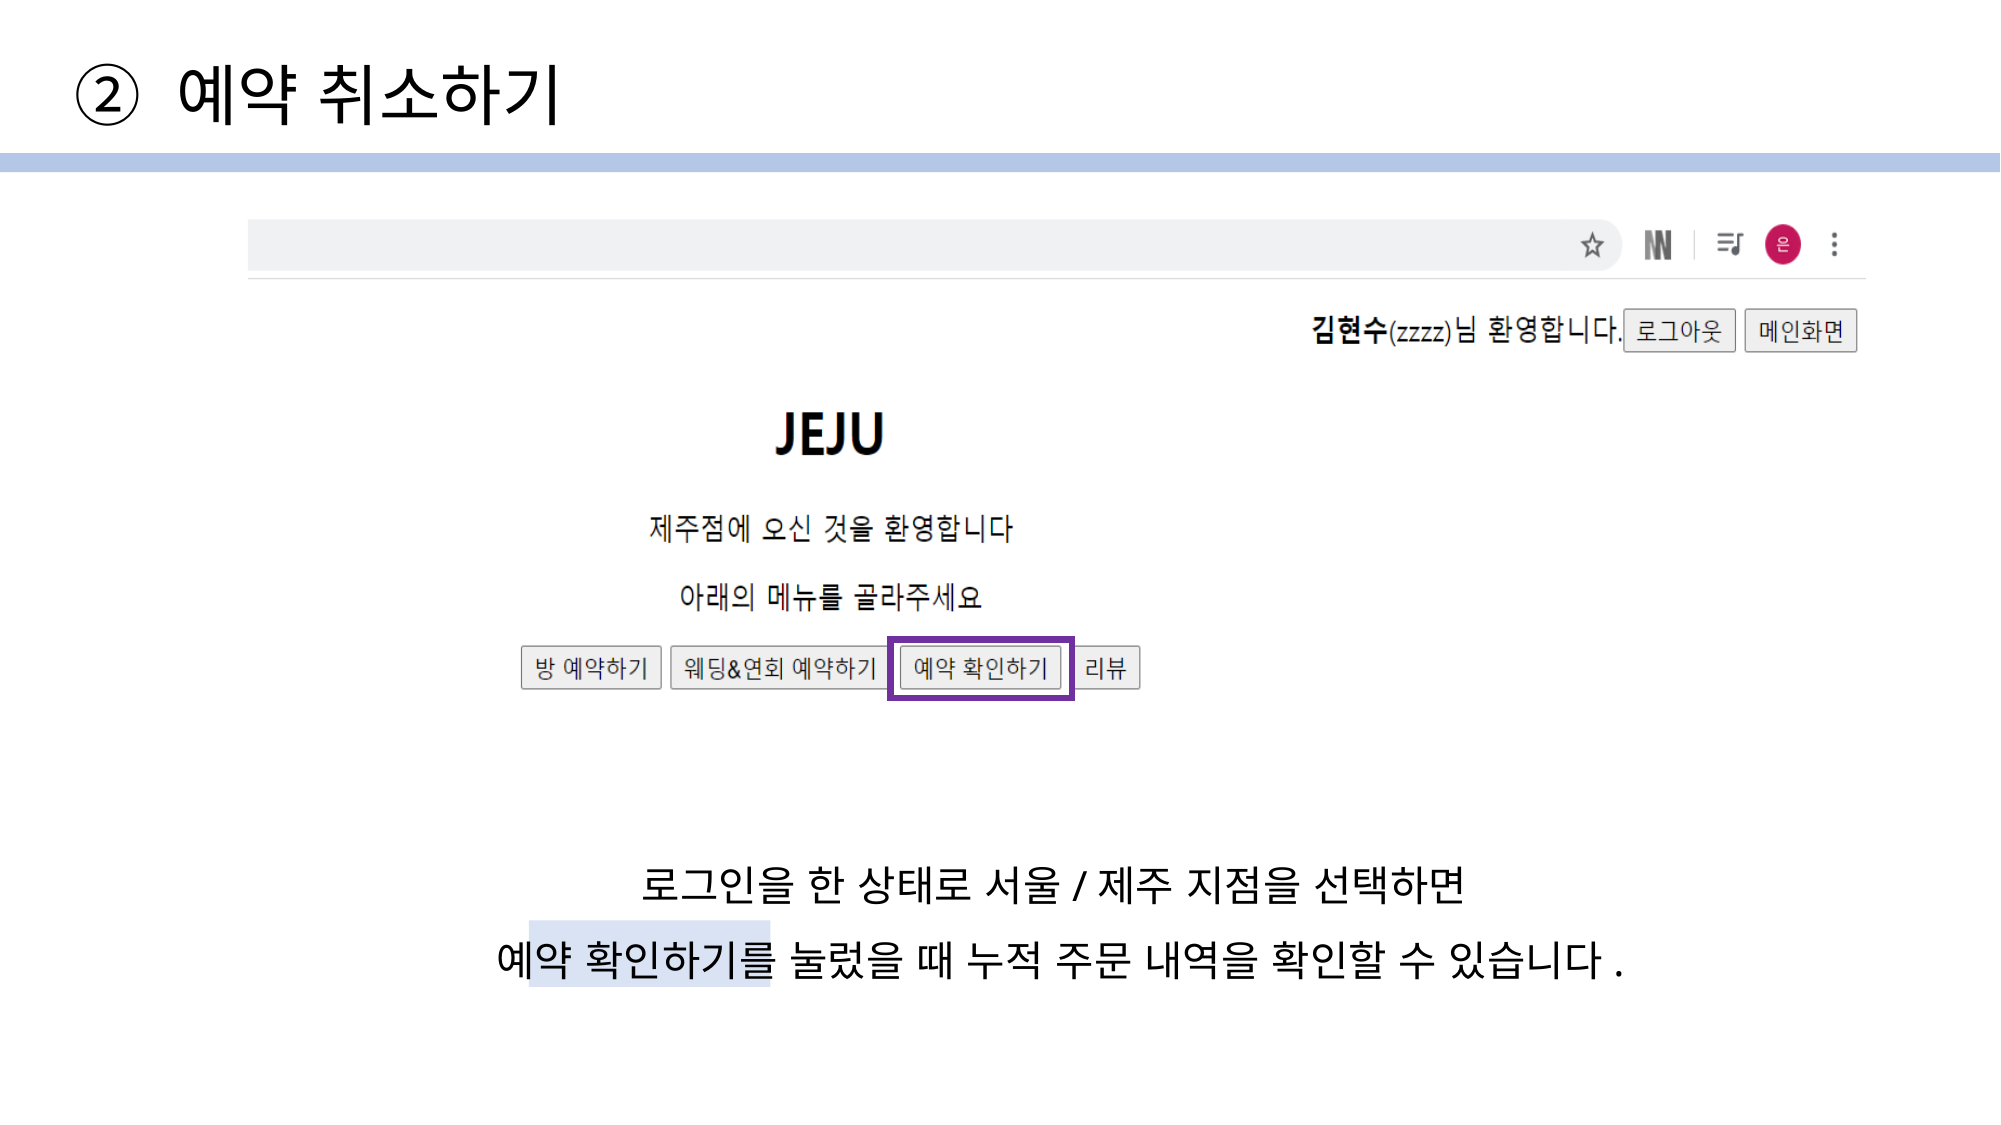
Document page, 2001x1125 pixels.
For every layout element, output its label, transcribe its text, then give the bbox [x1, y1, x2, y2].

picture [247, 217, 1874, 742]
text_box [0, 46, 2000, 173]
text_box 로그인을 한 상태로 서울/제주 지점을 선택하면 예약 확인하기를 눌렀을 때 누적 주문 내역을 확인할 수 있습니다. [471, 827, 1650, 993]
